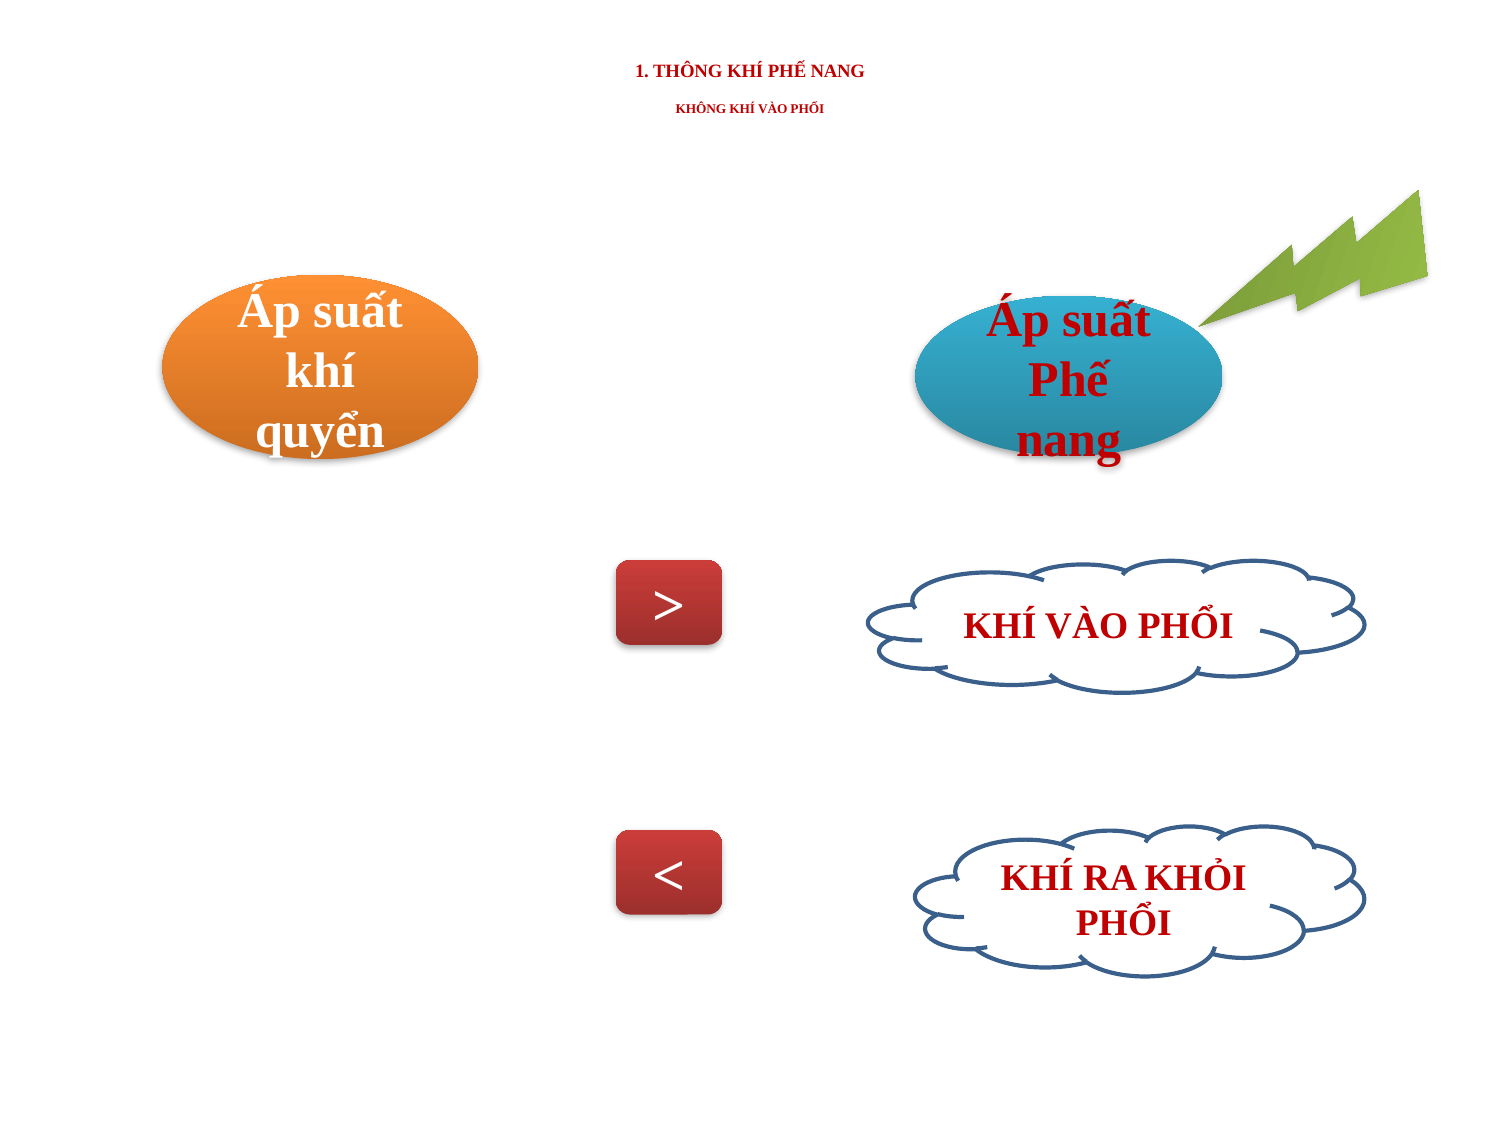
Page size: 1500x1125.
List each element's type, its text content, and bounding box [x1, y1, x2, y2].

text_box Áp suất Phế nang [915, 295, 1223, 457]
text_box > [615, 560, 723, 645]
title 1. THÔNG KHÍ PHẾ NANG KHÔNG KHÍ VÀO PHỔI [74, 10, 1426, 127]
text_box < [615, 830, 723, 915]
text_box KHÍ VÀO PHỔI [865, 558, 1367, 695]
text_box KHÍ RA KHỎI PHỔI [912, 824, 1367, 979]
text_box Áp suất khí quyển [162, 274, 479, 460]
text_box [1198, 190, 1428, 327]
